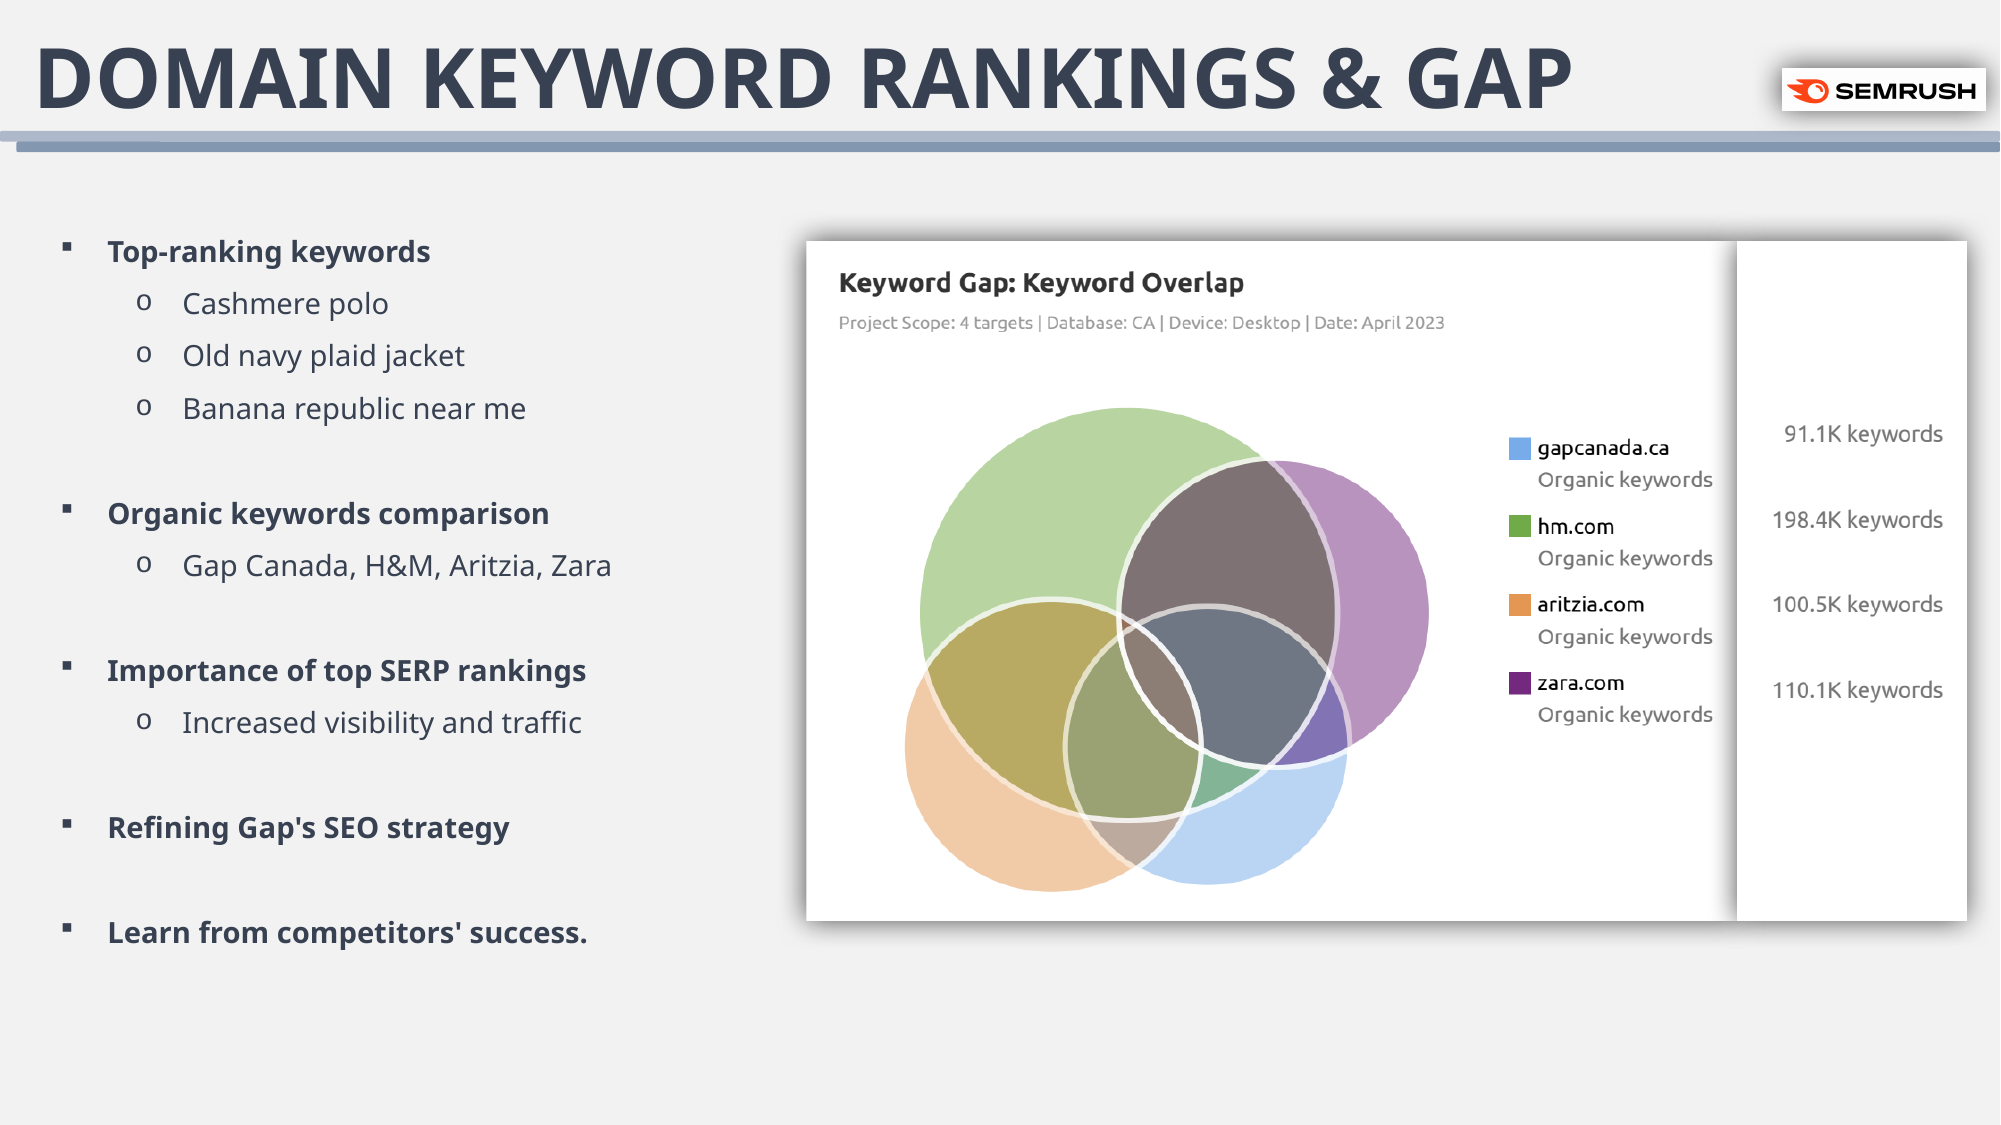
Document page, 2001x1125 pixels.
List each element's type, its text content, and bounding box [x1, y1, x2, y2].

picture [1782, 68, 1986, 111]
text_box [806, 241, 1967, 921]
text_box DOMAIN KEYWORD RANKINGS & GAP [18, 17, 2000, 133]
text_box Top-ranking keywords Cashmere polo Old navy plaid jacket Banana republic near me Organic keywords comparison Gap Canada, H&M, Aritzia, Zara Importance of top SERP rankings Increased visibility and traffic Refining Gap's SEO strategy Learn from competitors' success. [45, 207, 805, 1003]
